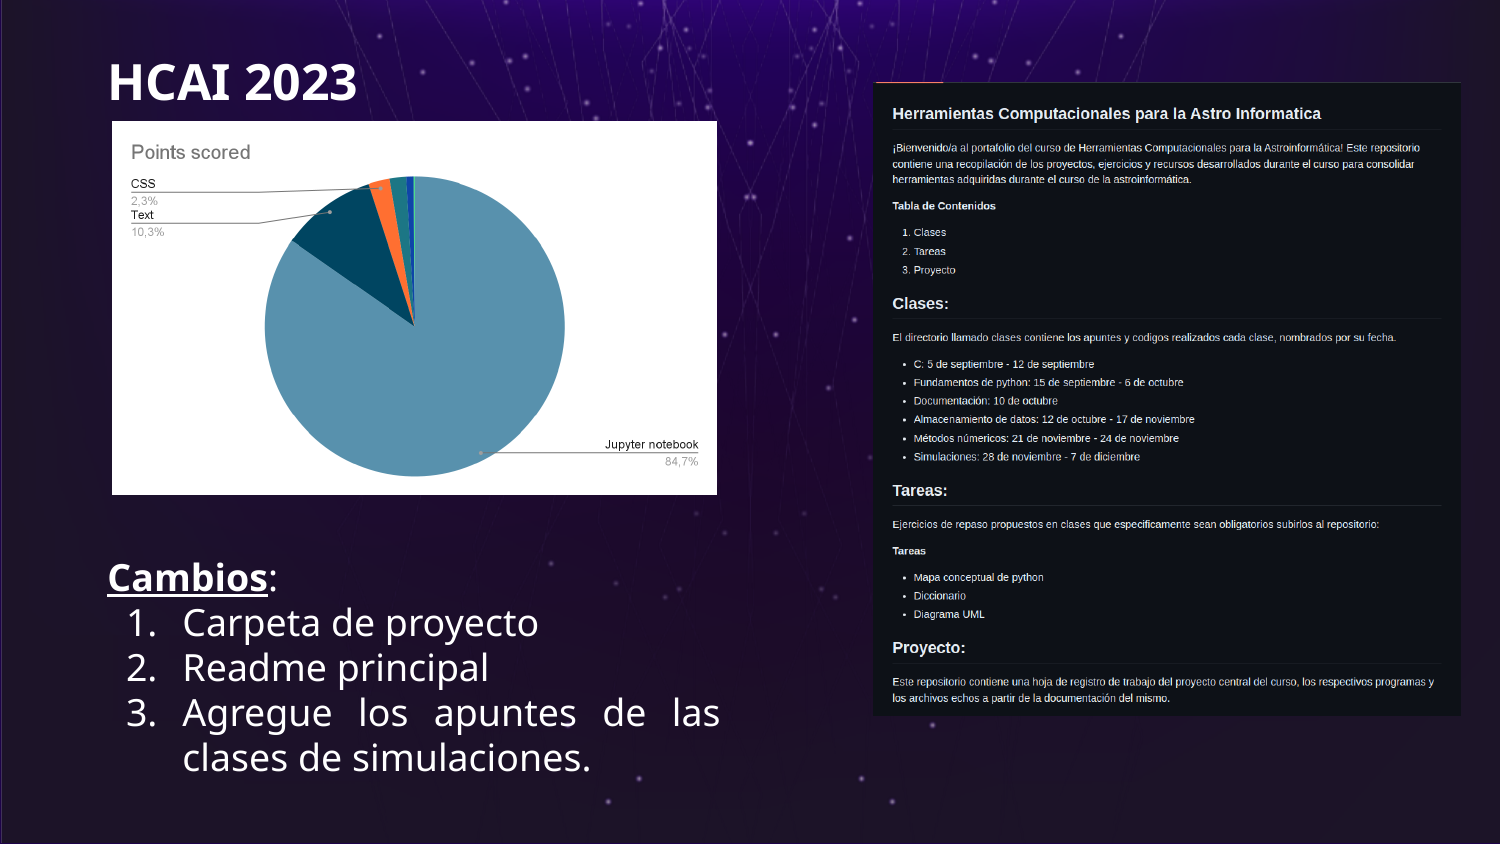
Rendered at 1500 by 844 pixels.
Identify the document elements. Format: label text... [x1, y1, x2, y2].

text_box HCAI 2023 [92, 35, 807, 142]
text_box Cambios: Carpeta de proyecto Readme principal Agregue los apuntes de las clases de simulaciones. [92, 538, 737, 806]
picture [112, 0, 1463, 843]
